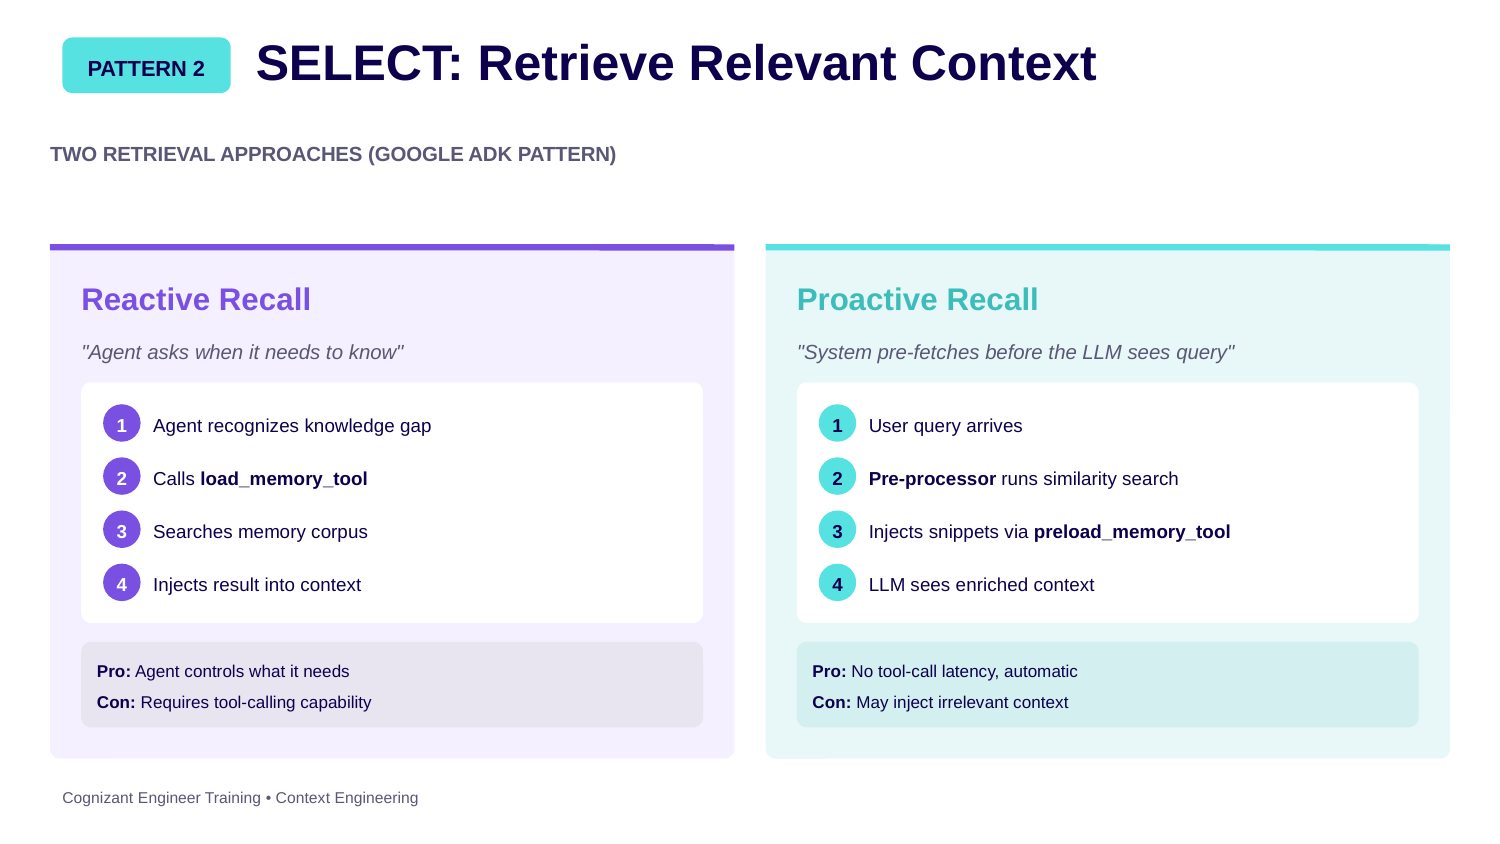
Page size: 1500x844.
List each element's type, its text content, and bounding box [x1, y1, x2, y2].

text_box [103, 457, 141, 495]
text_box [796, 641, 1419, 728]
text_box Injects snippets via preload_memory_tool [868, 516, 1236, 543]
text_box User query arrives [868, 409, 1025, 436]
text_box 3 [832, 516, 843, 543]
text_box 2 [832, 462, 843, 490]
text_box Pro: Agent controls what it needs [96, 657, 700, 682]
text_box Calls load_memory_tool [153, 462, 371, 490]
text_box Cognizant Engineer Training • Context Engineering [62, 784, 423, 807]
text_box 4 [832, 569, 843, 596]
text_box TWO RETRIEVAL APPROACHES (GOOGLE ADK PATTERN) [50, 136, 1478, 166]
text_box [62, 37, 231, 94]
text_box 1 [832, 409, 843, 436]
text_box "System pre-fetches before the LLM sees query" [796, 335, 1432, 364]
text_box Con: May inject irrelevant context [812, 687, 1415, 712]
text_box Pro: No tool-call latency, automatic [812, 657, 1415, 682]
text_box Pre-processor runs similarity search [868, 462, 1184, 490]
text_box [81, 382, 704, 623]
text_box SELECT: Retrieve Relevant Context [255, 40, 1115, 91]
text_box [818, 510, 857, 548]
text_box Searches memory corpus [153, 516, 371, 543]
text_box Proactive Recall [796, 281, 1116, 317]
text_box PATTERN 2 [87, 49, 221, 81]
text_box [103, 510, 141, 548]
text_box Agent recognizes knowledge gap [153, 409, 435, 436]
text_box LLM sees enriched context [868, 569, 1098, 596]
text_box Injects result into context [153, 569, 364, 596]
text_box Reactive Recall [81, 281, 400, 317]
text_box 4 [116, 569, 128, 596]
text_box 3 [116, 516, 128, 543]
text_box [796, 382, 1419, 623]
text_box [765, 248, 1451, 759]
text_box [103, 404, 141, 442]
text_box [103, 563, 141, 602]
text_box 1 [116, 409, 128, 436]
text_box [818, 404, 857, 442]
text_box [81, 641, 704, 728]
text_box [50, 248, 735, 759]
text_box 2 [116, 462, 128, 490]
text_box "Agent asks when it needs to know" [81, 335, 716, 364]
text_box [818, 563, 857, 602]
text_box Con: Requires tool-calling capability [96, 687, 700, 712]
text_box [818, 457, 857, 495]
